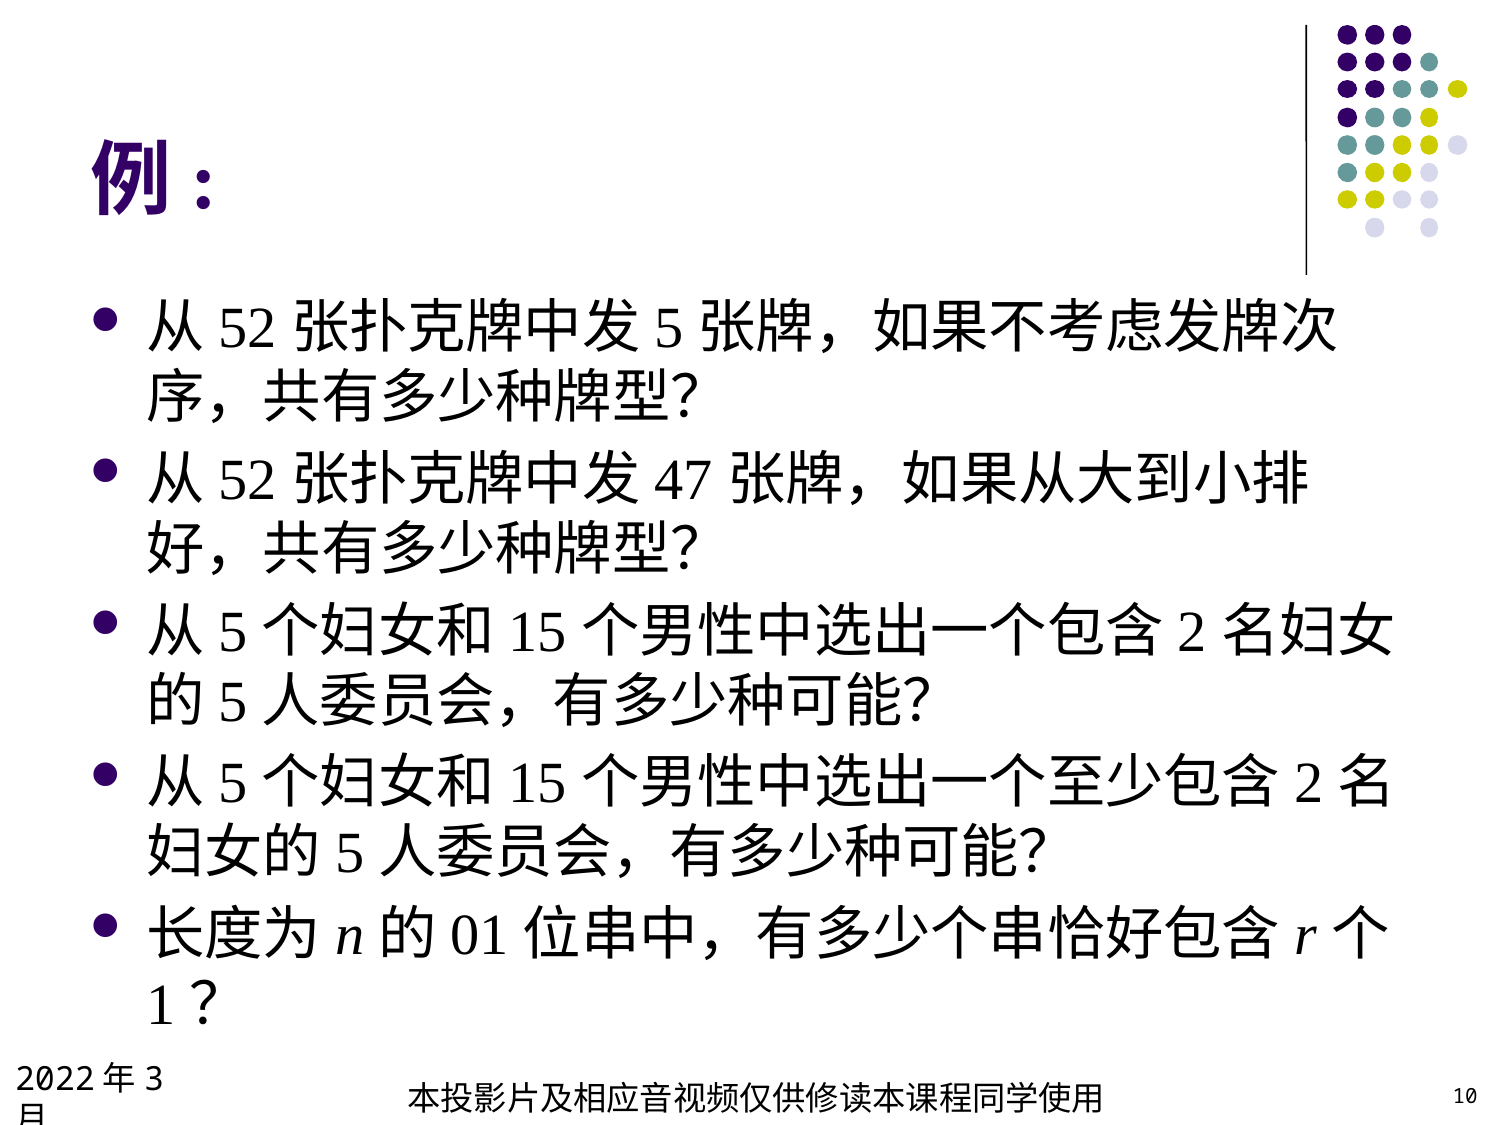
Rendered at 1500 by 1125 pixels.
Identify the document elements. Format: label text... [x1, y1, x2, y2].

slide_number 10 [1337, 1072, 1493, 1123]
footer 本投影片及相应音视频仅供修读本课程同学使用 [206, 1072, 1307, 1123]
list 从52张扑克牌中发5张牌，如果不考虑发牌次序，共有多少种牌型？ 从52张扑克牌中发47张牌，如果从大到小排好，共有多少种牌型？ 从5个妇女和15个男性中选出一个包含2名妇女的5人委员会，有多少种可能？ 从5个妇女和15个男性中选出一个至少包含2名妇女的5人委员会，有多少种可能？ 长度为n的01位串中，有多少个串恰好包含r个1？ [75, 282, 1425, 1006]
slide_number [0, 1072, 206, 1123]
title 例: [75, 20, 1313, 233]
